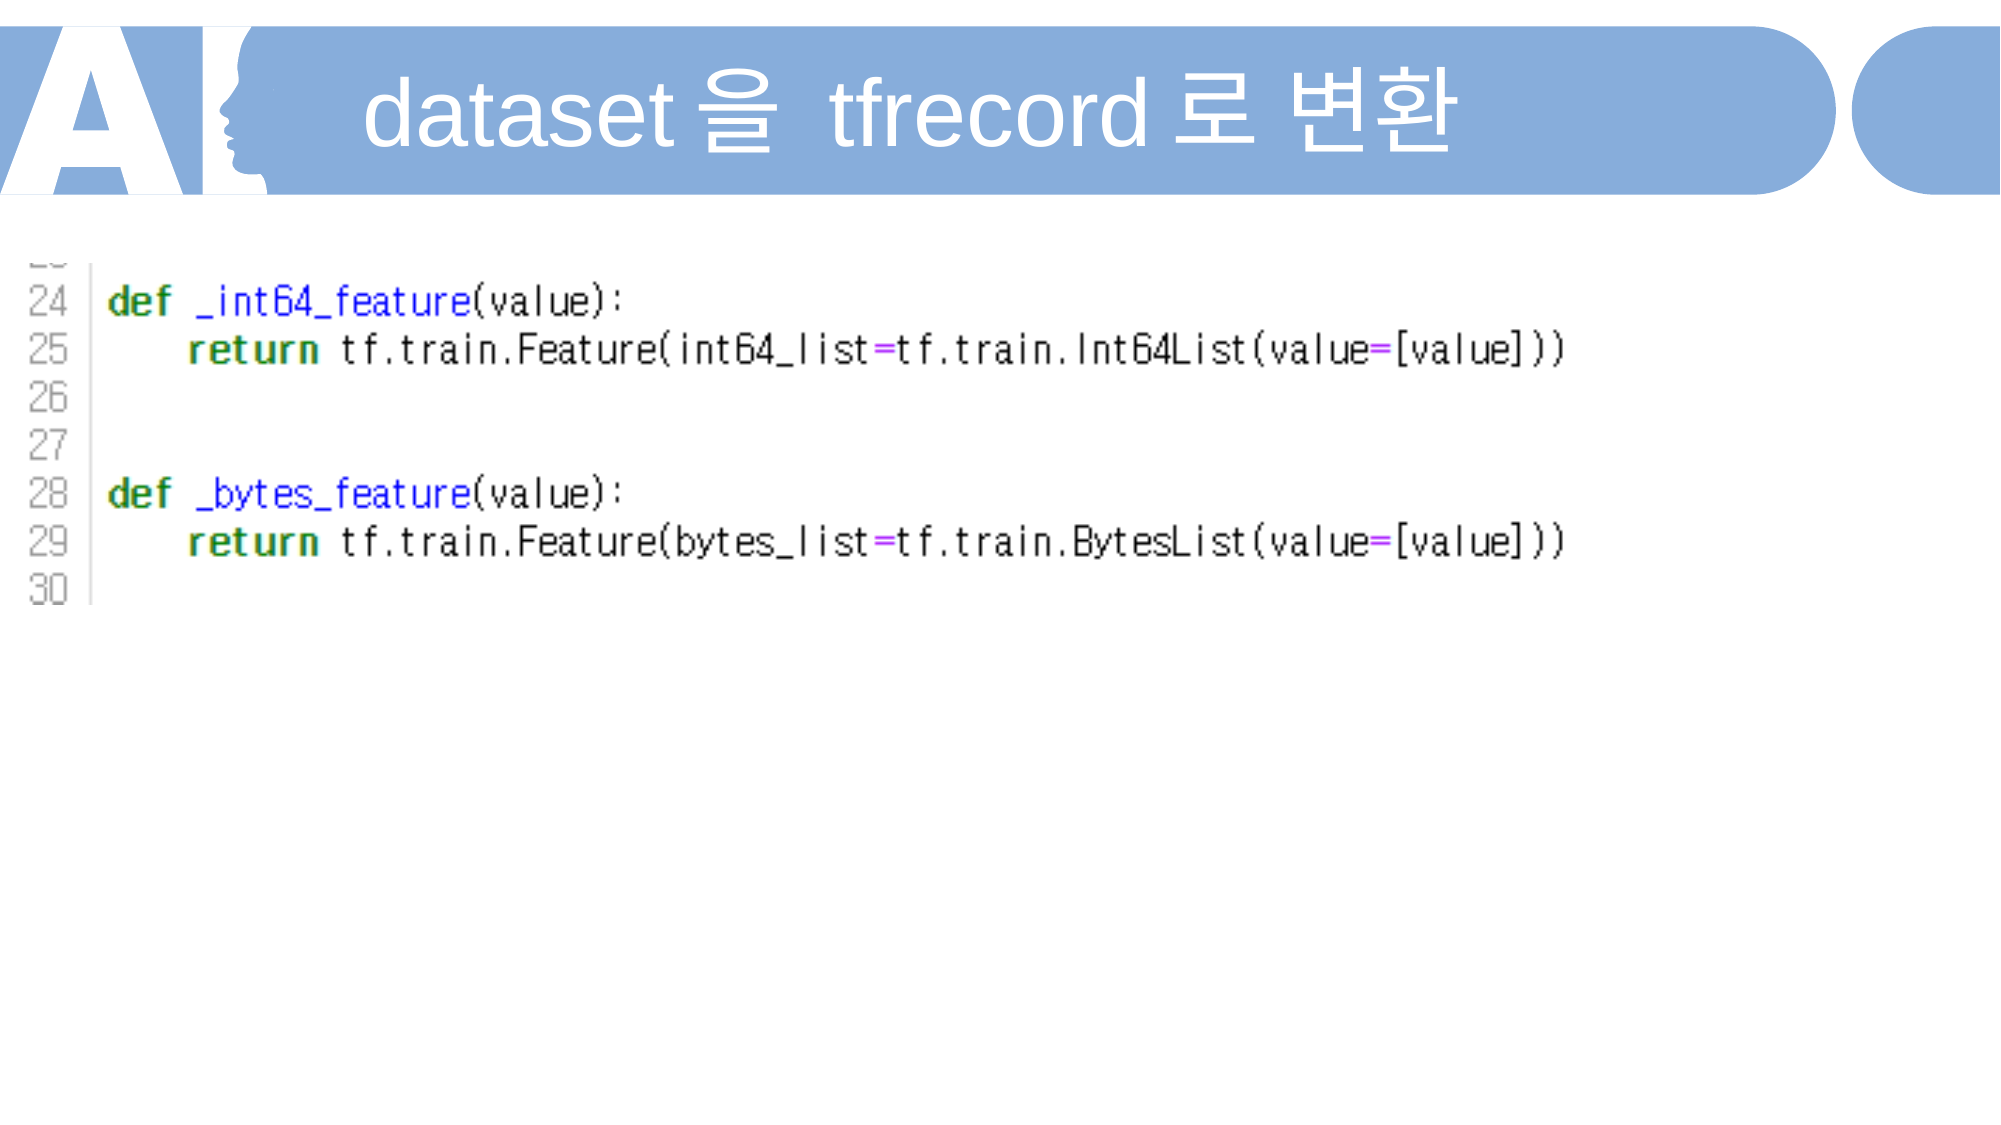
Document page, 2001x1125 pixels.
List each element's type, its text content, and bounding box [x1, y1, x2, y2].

list dataset을 tfrecord로 변환 [347, 55, 1952, 175]
picture [0, 263, 1701, 605]
